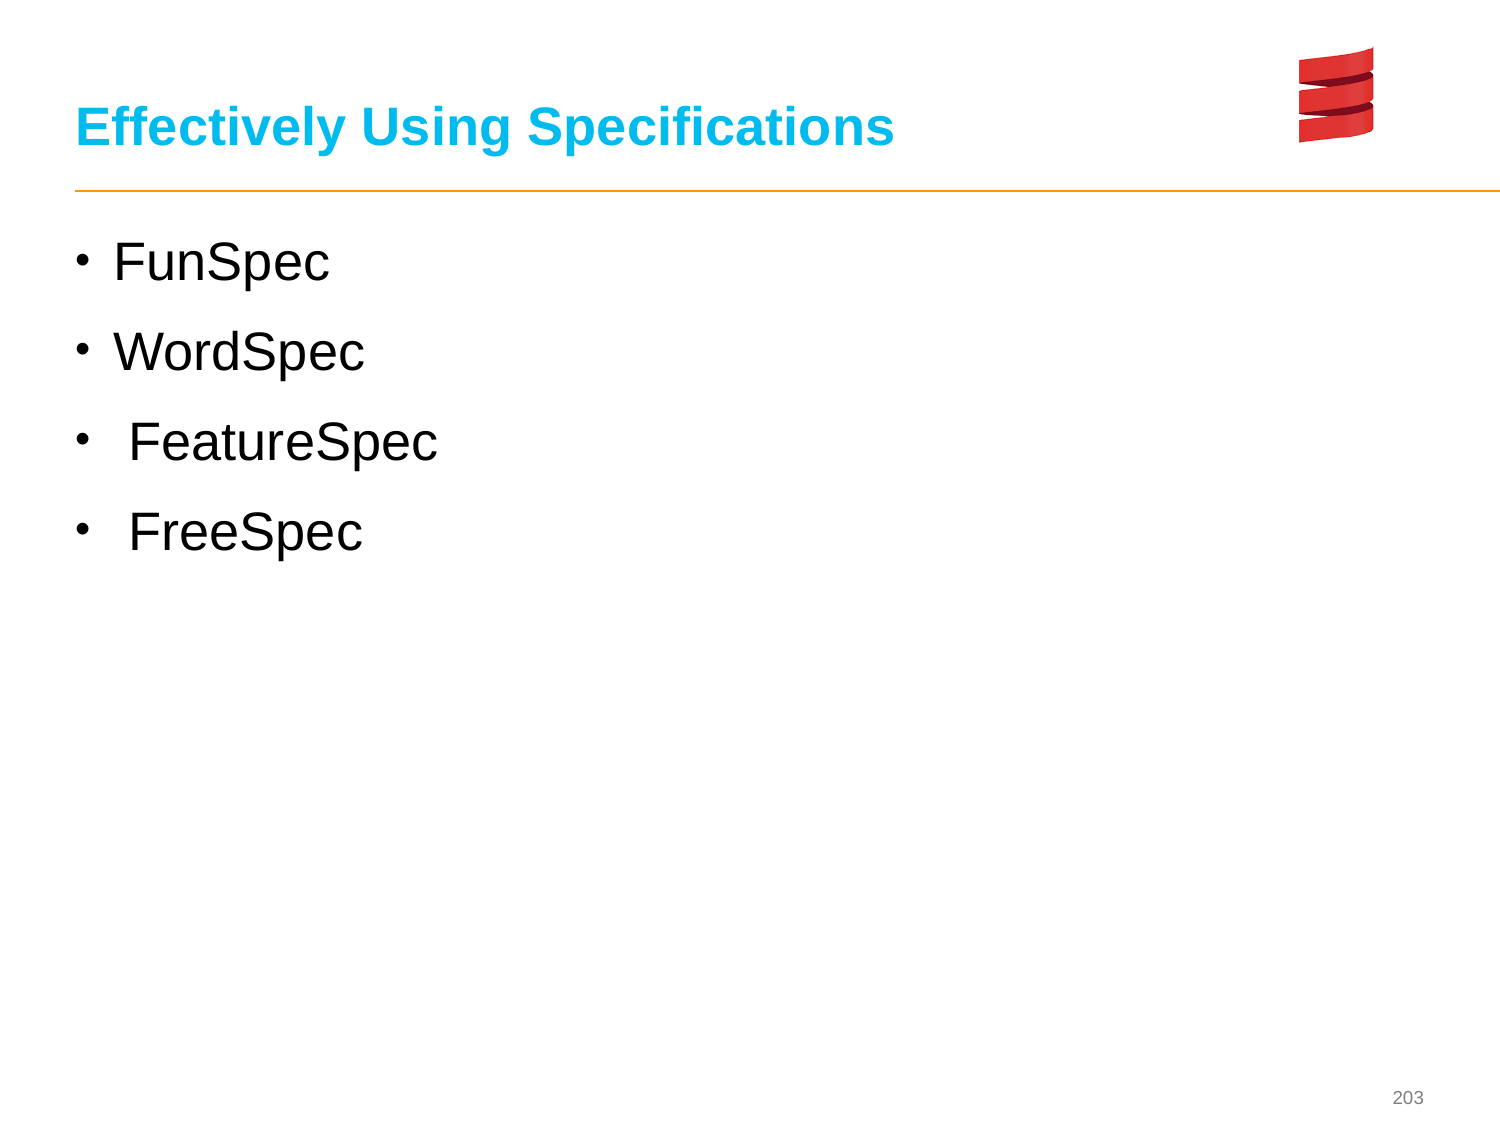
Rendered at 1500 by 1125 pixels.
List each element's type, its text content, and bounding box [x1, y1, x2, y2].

title Effectively Using Specifications [75, 27, 1422, 157]
list FunSpec WordSpec FeatureSpec FreeSpec [75, 226, 1425, 1018]
